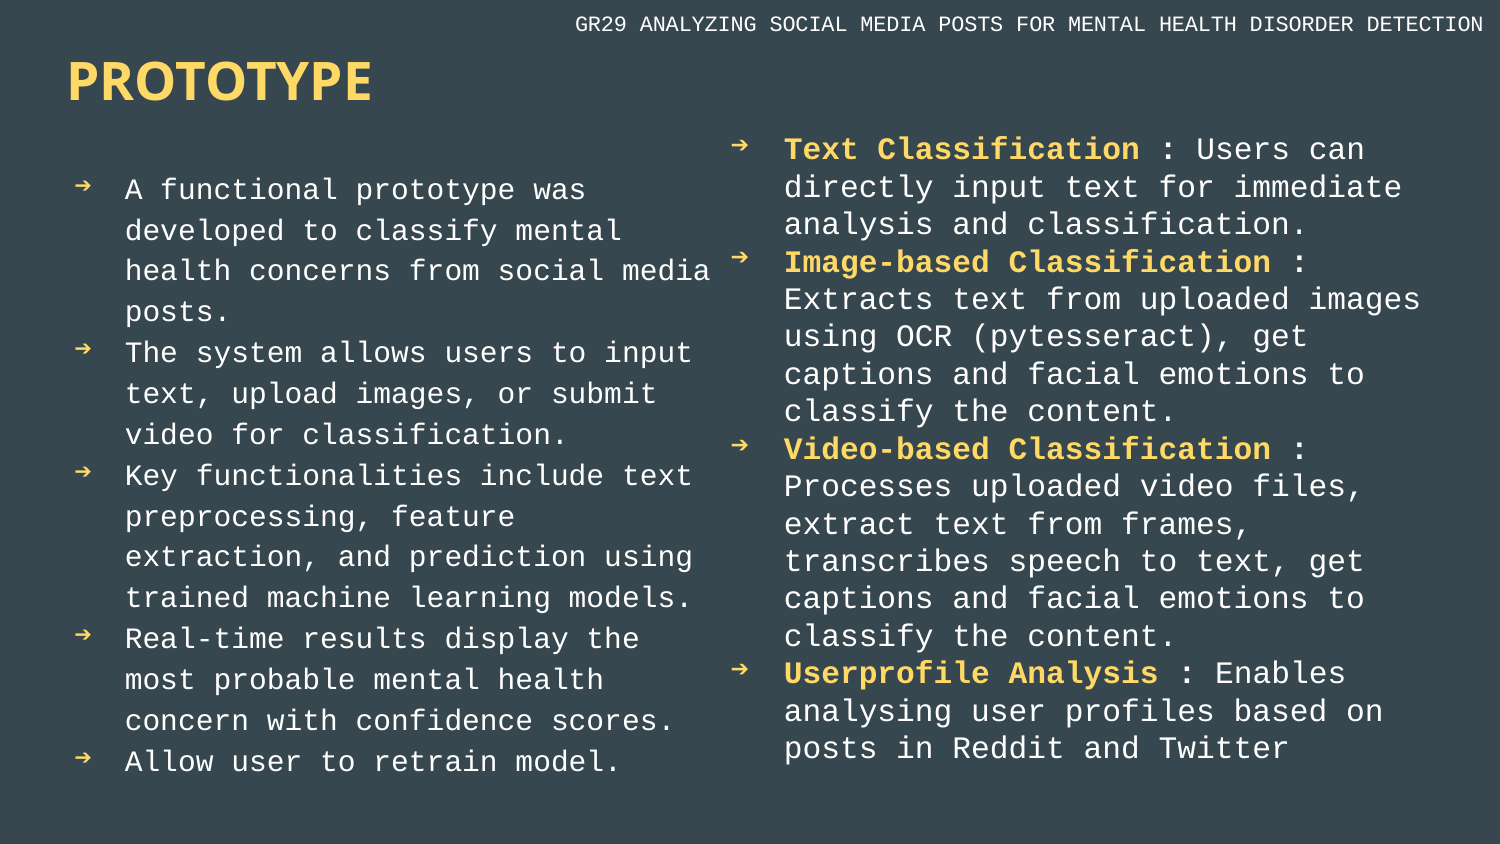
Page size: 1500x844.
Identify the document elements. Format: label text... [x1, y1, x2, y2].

text_box Text Classification : Users can directly input text for immediate analysis and classification. Image-based Classification : Extracts text from uploaded images using OCR (pytesseract), get captions and facial emotions to classify the content. Video-based Classification : Processes uploaded video files, extract text from frames, transcribes speech to text, get captions and facial emotions to classify the content. Userprofile Analysis : Enables analysing user profiles based on posts in Reddit and Twitter [693, 113, 1465, 769]
title PROTOTYPE [51, 32, 1449, 127]
list A functional prototype was developed to classify mental health concerns from social media posts. The system allows users to input text, upload images, or submit video for classification. Key functionalities include text preprocessing, feature extraction, and prediction using trained machine learning models. Real-time results display the most probable mental health concern with confidence scores. Allow user to retrain model. [38, 149, 738, 805]
text_box GR29 ANALYZING SOCIAL MEDIA POSTS FOR MENTAL HEALTH DISORDER DETECTION [467, 0, 1500, 49]
